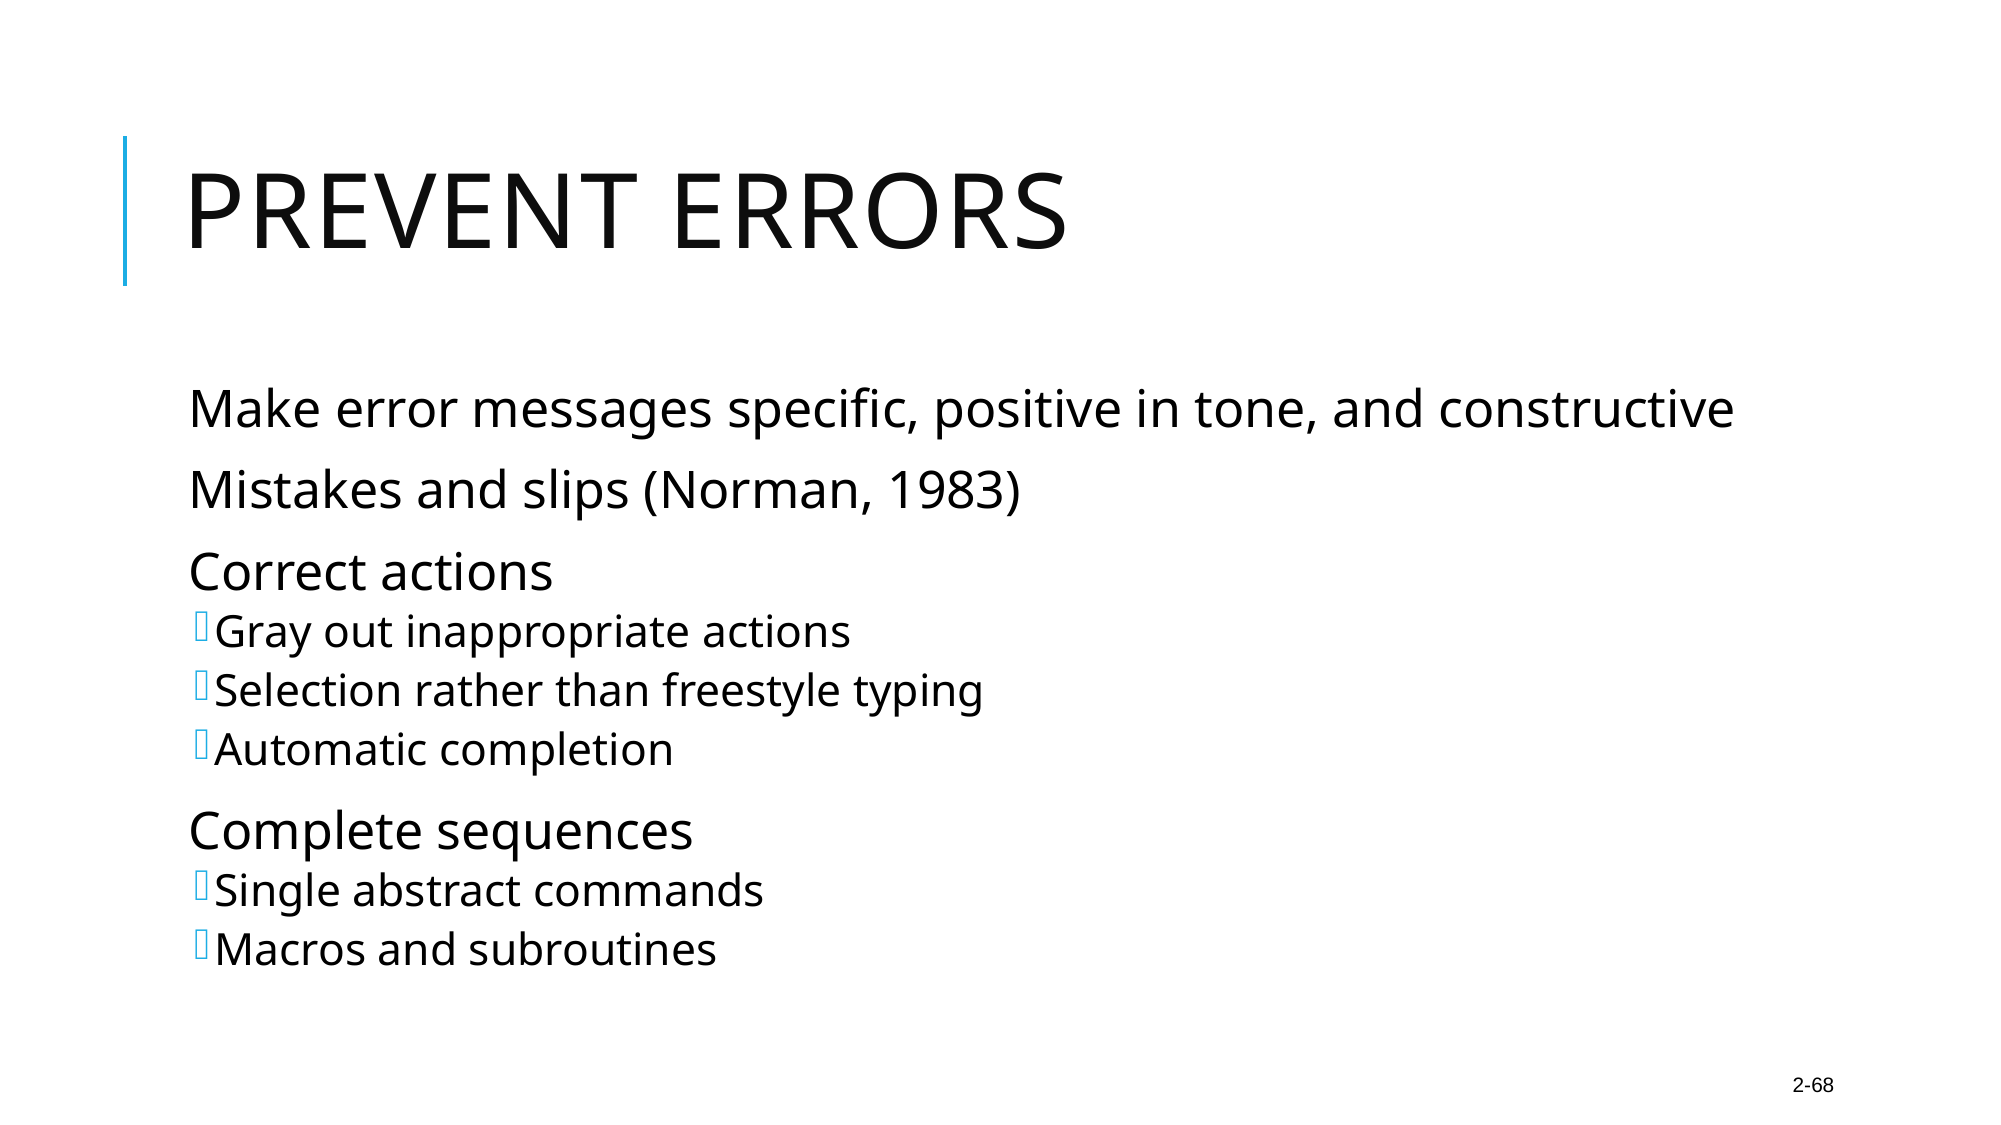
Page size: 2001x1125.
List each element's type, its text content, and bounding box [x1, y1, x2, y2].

slide_number 2-68 [1777, 1061, 1938, 1107]
list Make error messages specific, positive in tone, and constructive Mistakes and slips (Norman, 1983) Correct actions Gray out inappropriate actions Selection rather than freestyle typing Automatic completion Complete sequences Single abstract commands Macros and subroutines [168, 375, 1763, 1035]
title Prevent errors [168, 96, 1763, 342]
